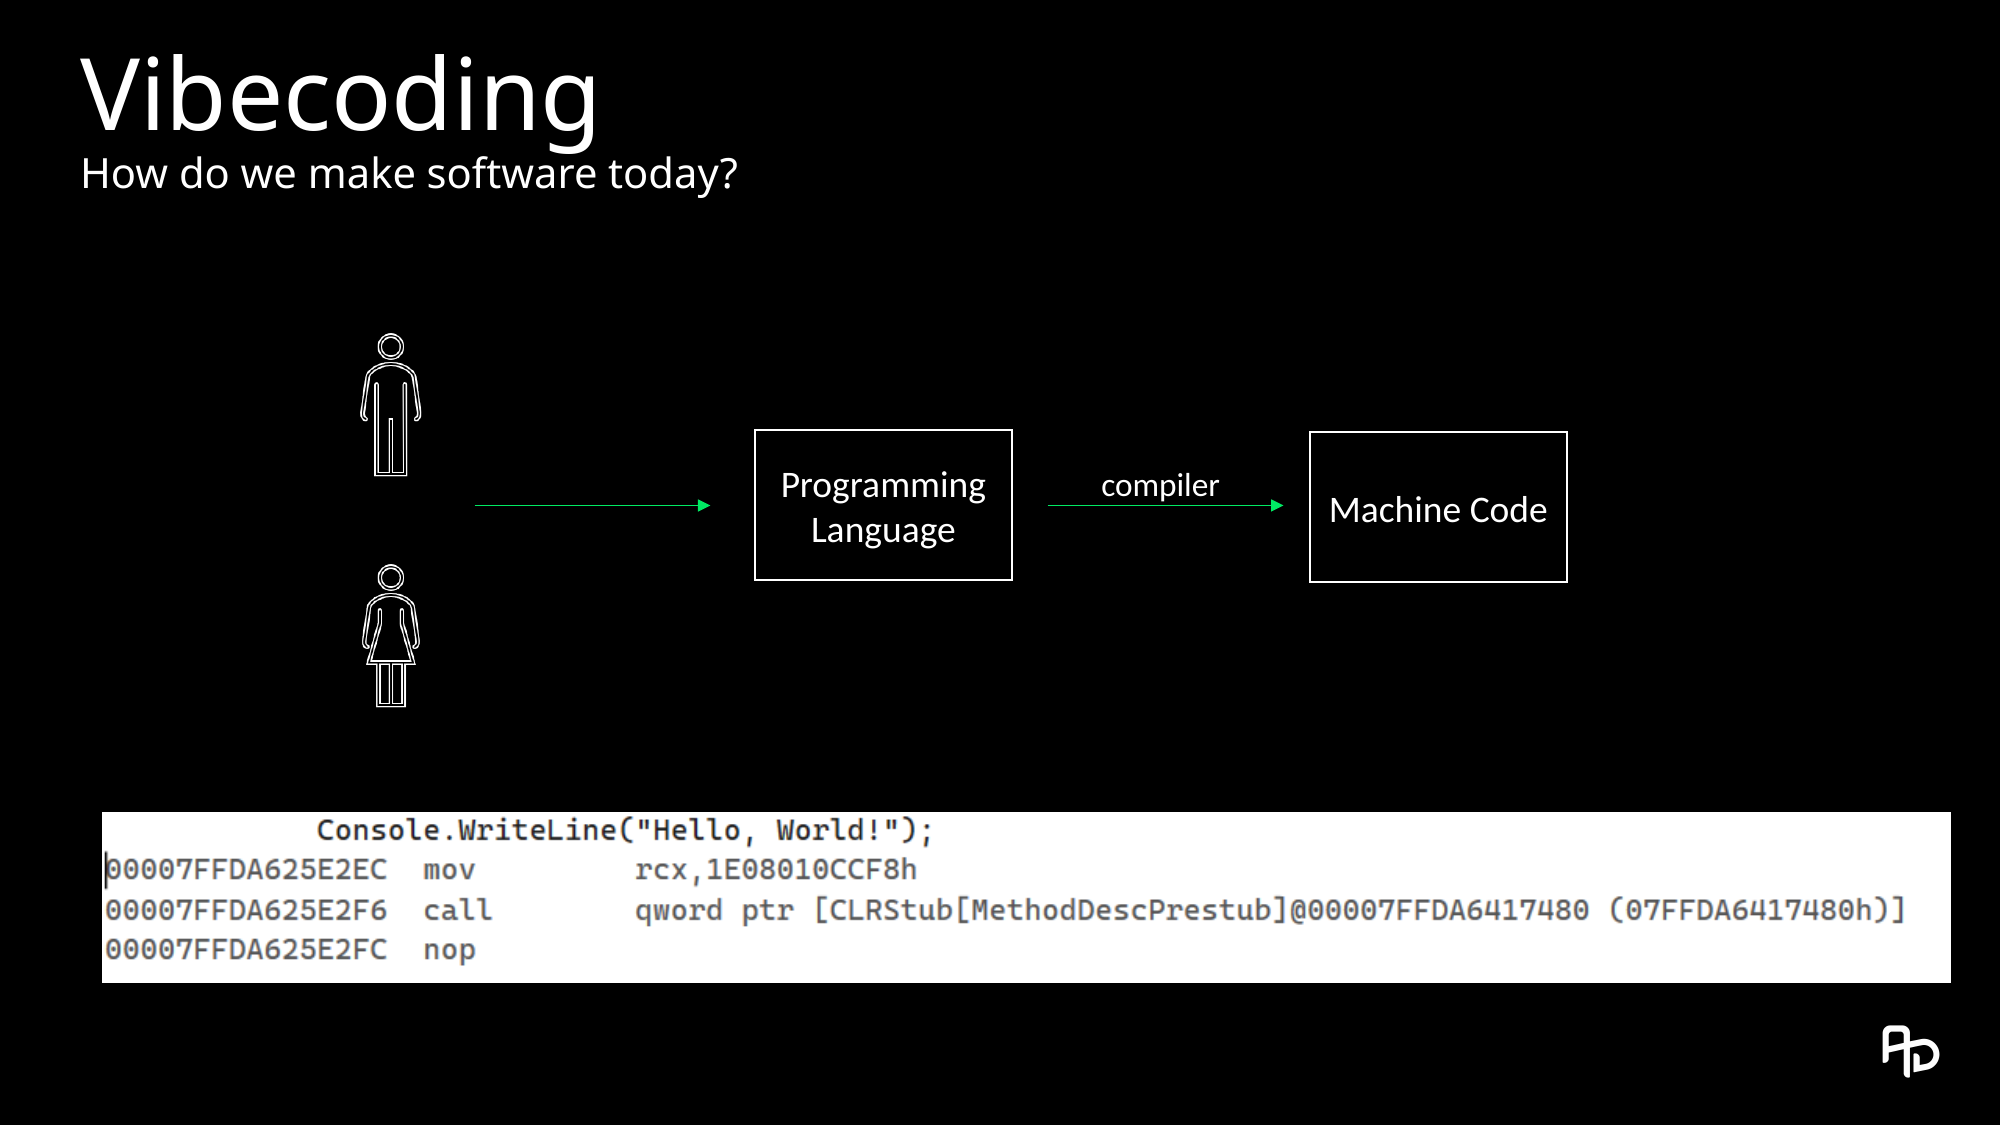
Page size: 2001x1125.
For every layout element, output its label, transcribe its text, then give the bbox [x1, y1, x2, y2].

text_box Machine Code [1309, 431, 1568, 583]
picture [315, 329, 466, 480]
picture [1875, 1015, 1947, 1088]
picture [315, 560, 466, 711]
text_box Programming Language [754, 429, 1013, 581]
text_box compiler [1086, 455, 1236, 505]
text_box compiler [1086, 506, 1236, 511]
title Vibecoding How do we make software today? [64, 12, 1790, 230]
picture [102, 812, 1951, 983]
